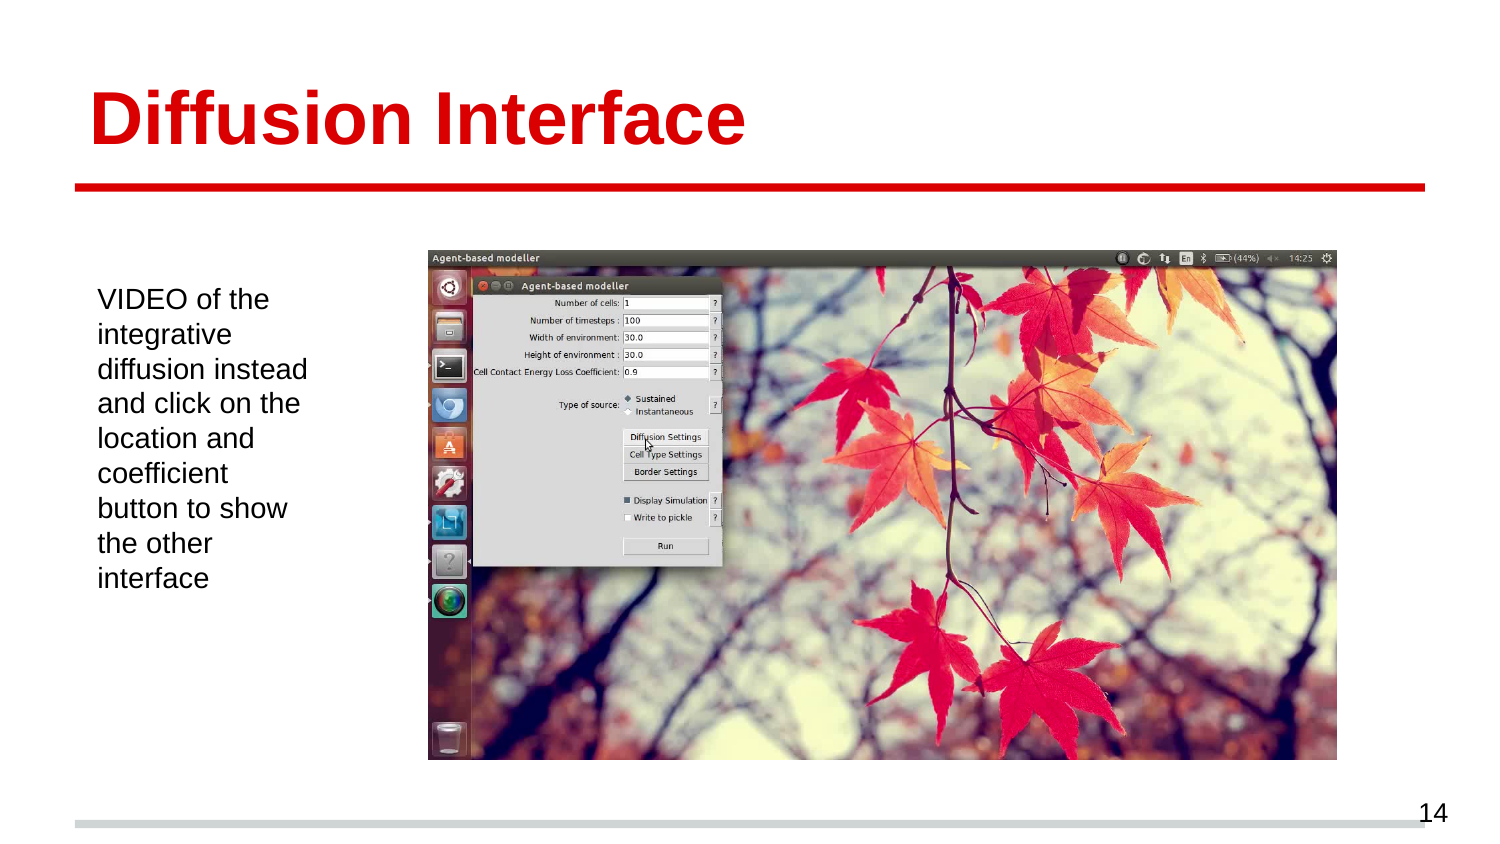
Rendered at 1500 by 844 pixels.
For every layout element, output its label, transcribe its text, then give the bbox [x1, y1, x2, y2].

text_box Diffusion Interface [74, 33, 1425, 175]
text_box 14 [1403, 779, 1494, 844]
text_box VIDEO of the integrative diffusion instead and click on the location and coefficient button to show the other interface [82, 264, 329, 596]
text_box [427, 249, 1338, 761]
